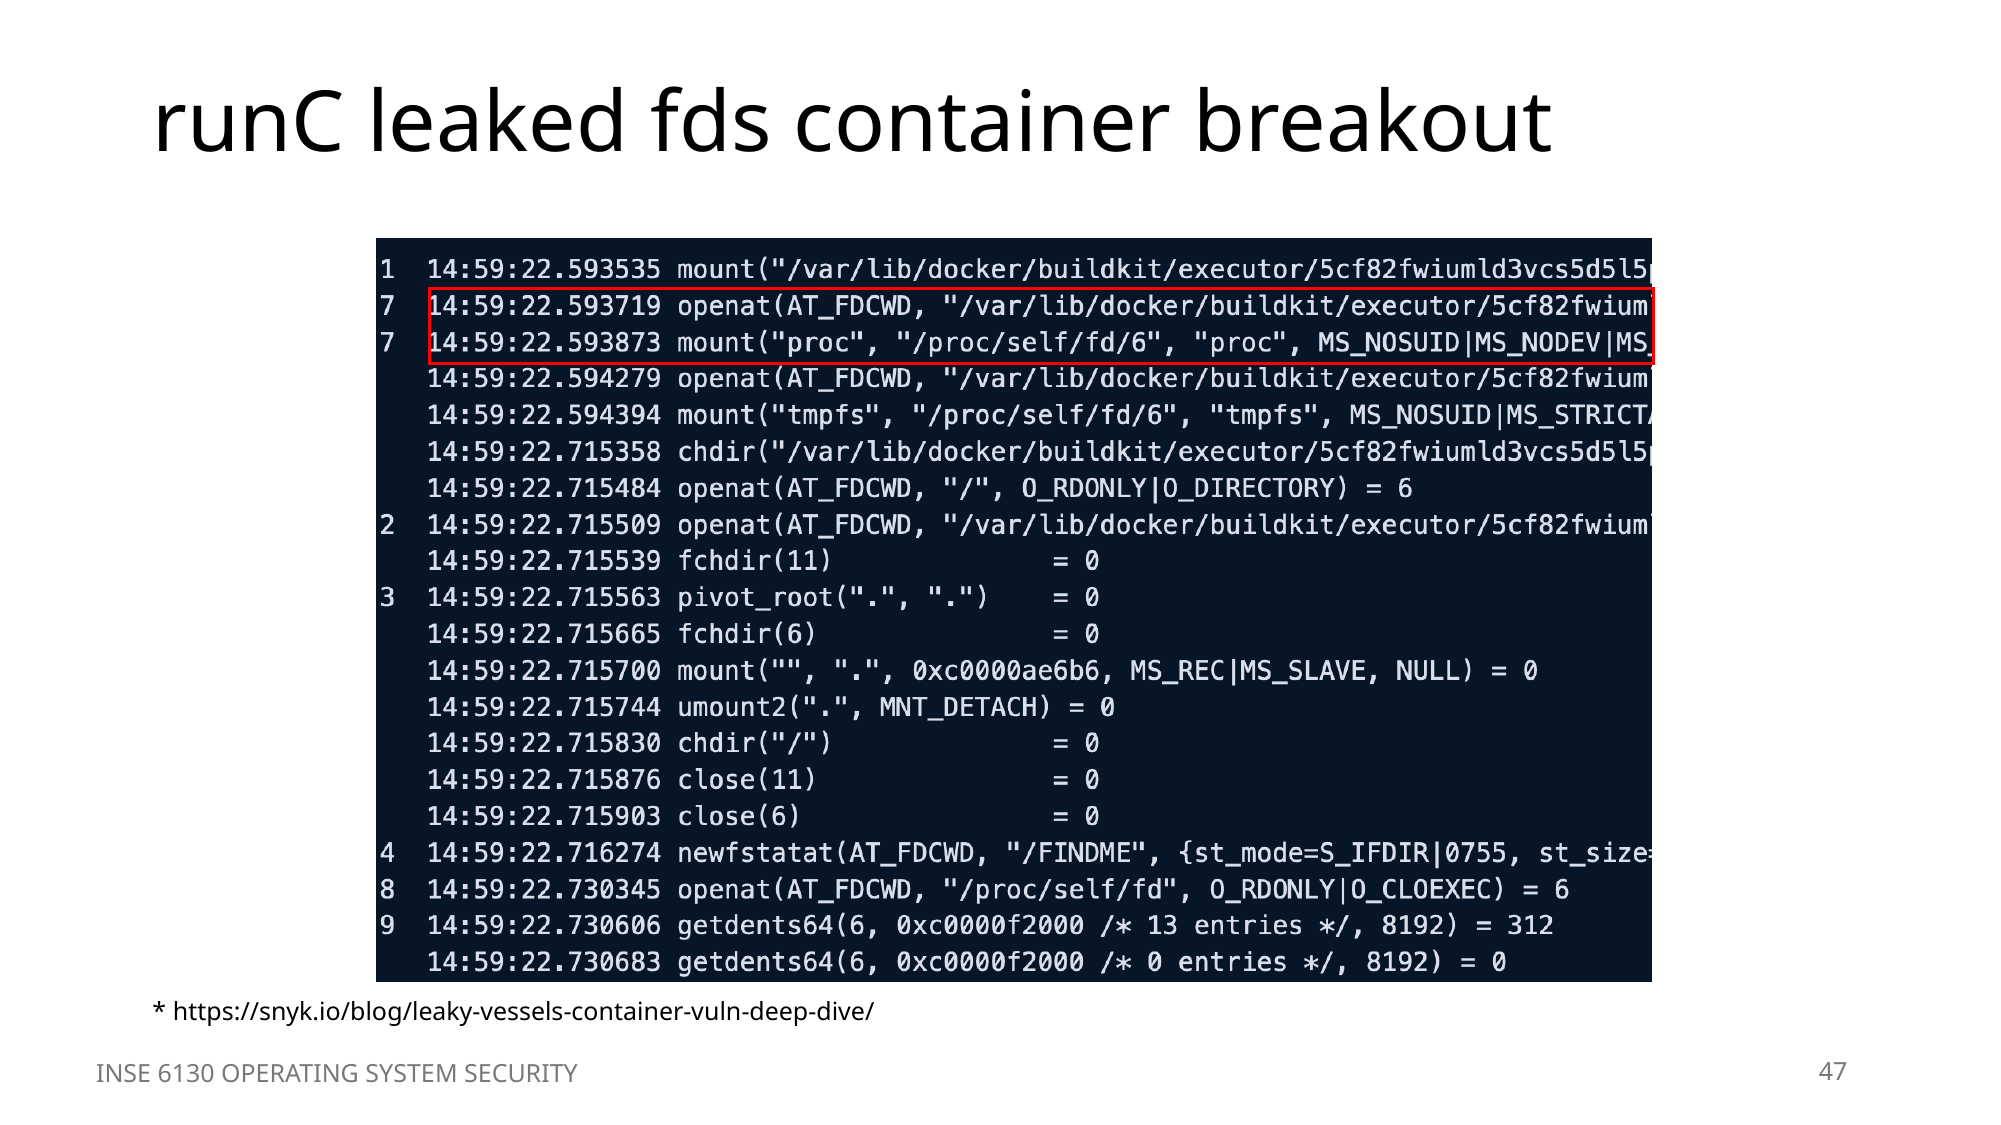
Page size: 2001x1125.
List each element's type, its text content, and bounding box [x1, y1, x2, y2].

footer INSE 6130 OPERATING SYSTEM SECURITY [0, 1042, 675, 1103]
slide_number 47 [1412, 1042, 1863, 1103]
text_box * https://snyk.io/blog/leaky-vessels-container-vuln-deep-dive/ [137, 987, 897, 1033]
picture [376, 238, 1653, 982]
title runC leaked fds container breakout [137, 59, 1863, 278]
